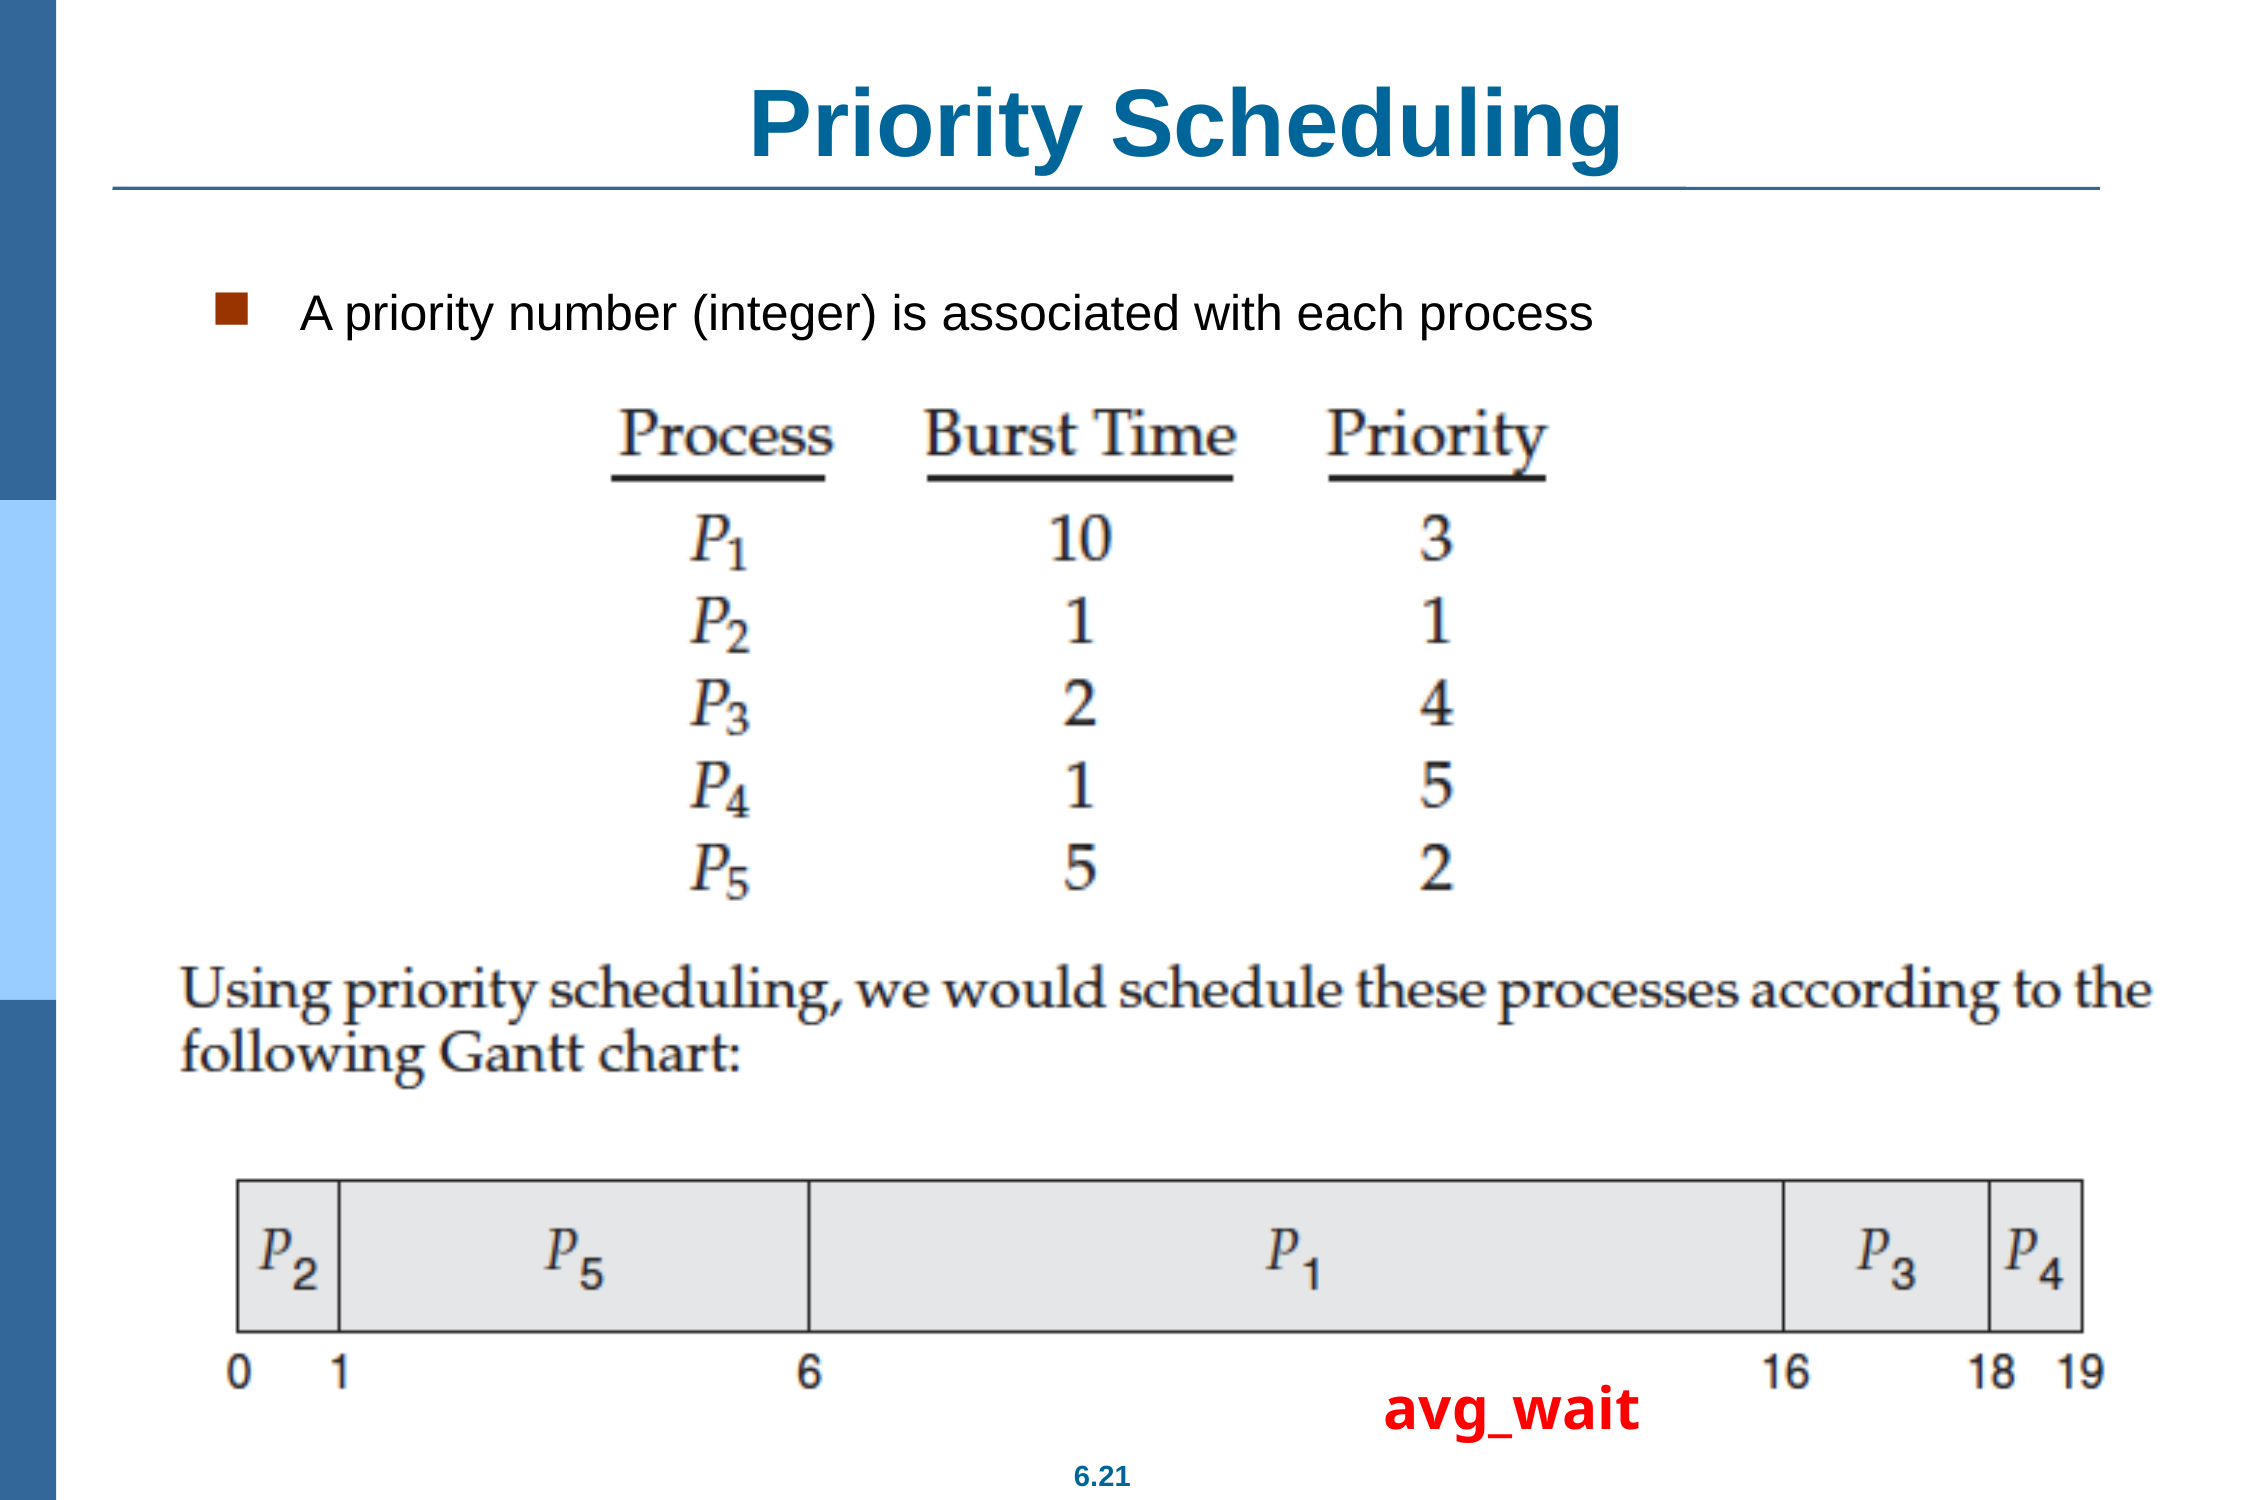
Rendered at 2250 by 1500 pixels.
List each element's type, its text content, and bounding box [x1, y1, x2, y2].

text_box avg_wait [1368, 1418, 1771, 1449]
list A priority number (integer) is associated with each process [198, 269, 2097, 375]
title Priority Scheduling [237, 60, 2138, 187]
picture [153, 374, 2160, 1407]
